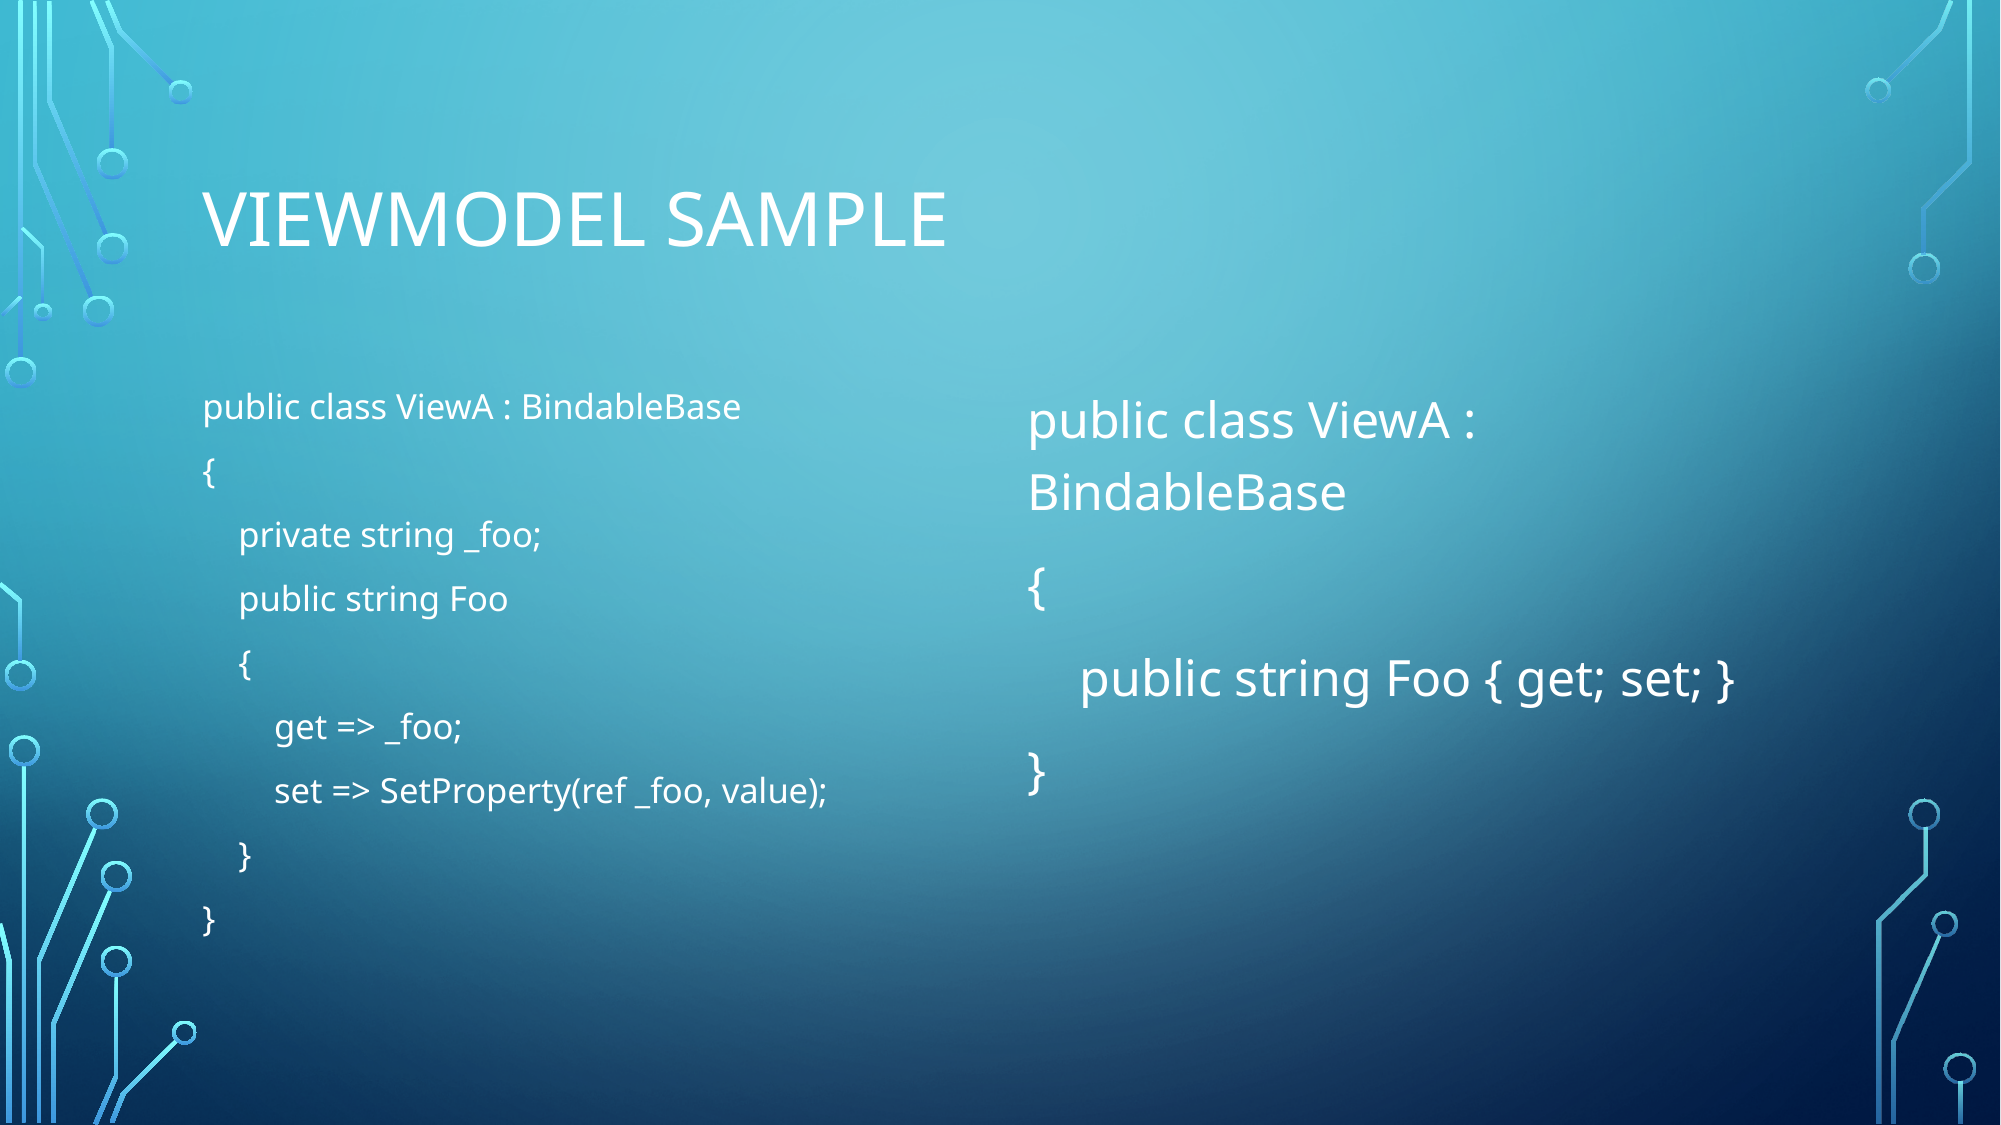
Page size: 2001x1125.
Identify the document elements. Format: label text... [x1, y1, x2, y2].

title ViewModel sample [187, 101, 1813, 344]
list public class ViewA : BindableBase { private string _foo; public string Foo { get => _foo; set => SetProperty(ref _foo, value); } } [187, 369, 988, 950]
list public class ViewA : BindableBase { public string Foo { get; set; } } [1012, 369, 1813, 950]
